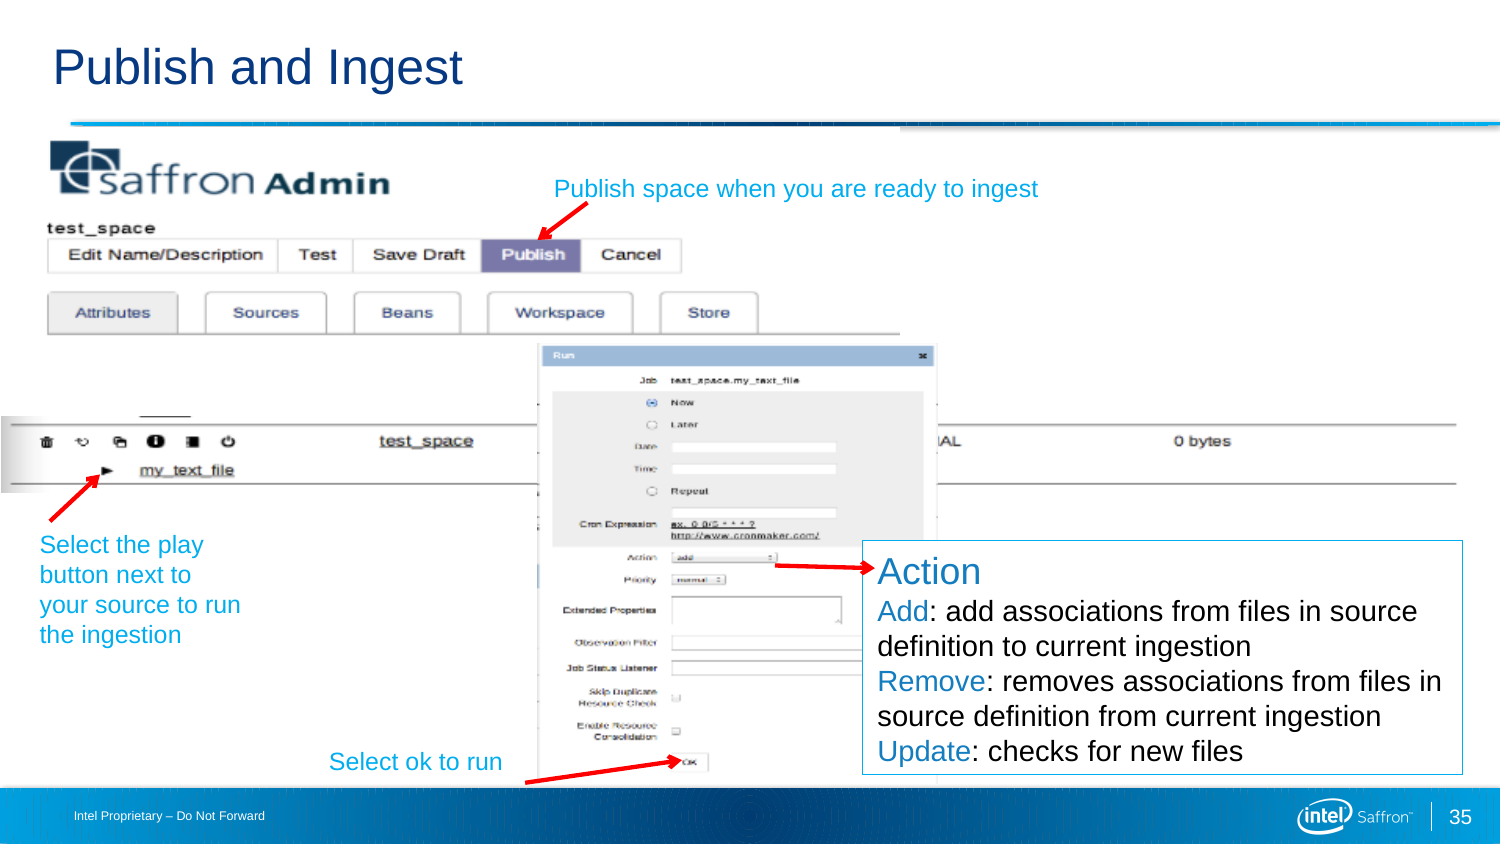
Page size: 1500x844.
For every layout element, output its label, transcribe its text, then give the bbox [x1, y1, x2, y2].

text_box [49, 474, 101, 522]
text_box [524, 759, 683, 783]
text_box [774, 565, 876, 569]
title Publish and Ingest [37, 11, 1263, 118]
text_box Action Add: add associations from files in source definition to current ingestion Remove: removes associations from files in source definition from current ingestion Update: checks for new files [946, 540, 1463, 775]
text_box Select the play button next to your source to run the ingestion [24, 521, 263, 656]
text_box Publish space when you are ready to ingest [908, 165, 1055, 210]
picture [1, 127, 1500, 784]
picture [1306, 812, 1319, 822]
text_box Select ok to run [314, 738, 534, 783]
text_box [537, 202, 588, 241]
picture [1340, 802, 1352, 822]
picture [1328, 812, 1337, 822]
picture [1299, 824, 1343, 834]
